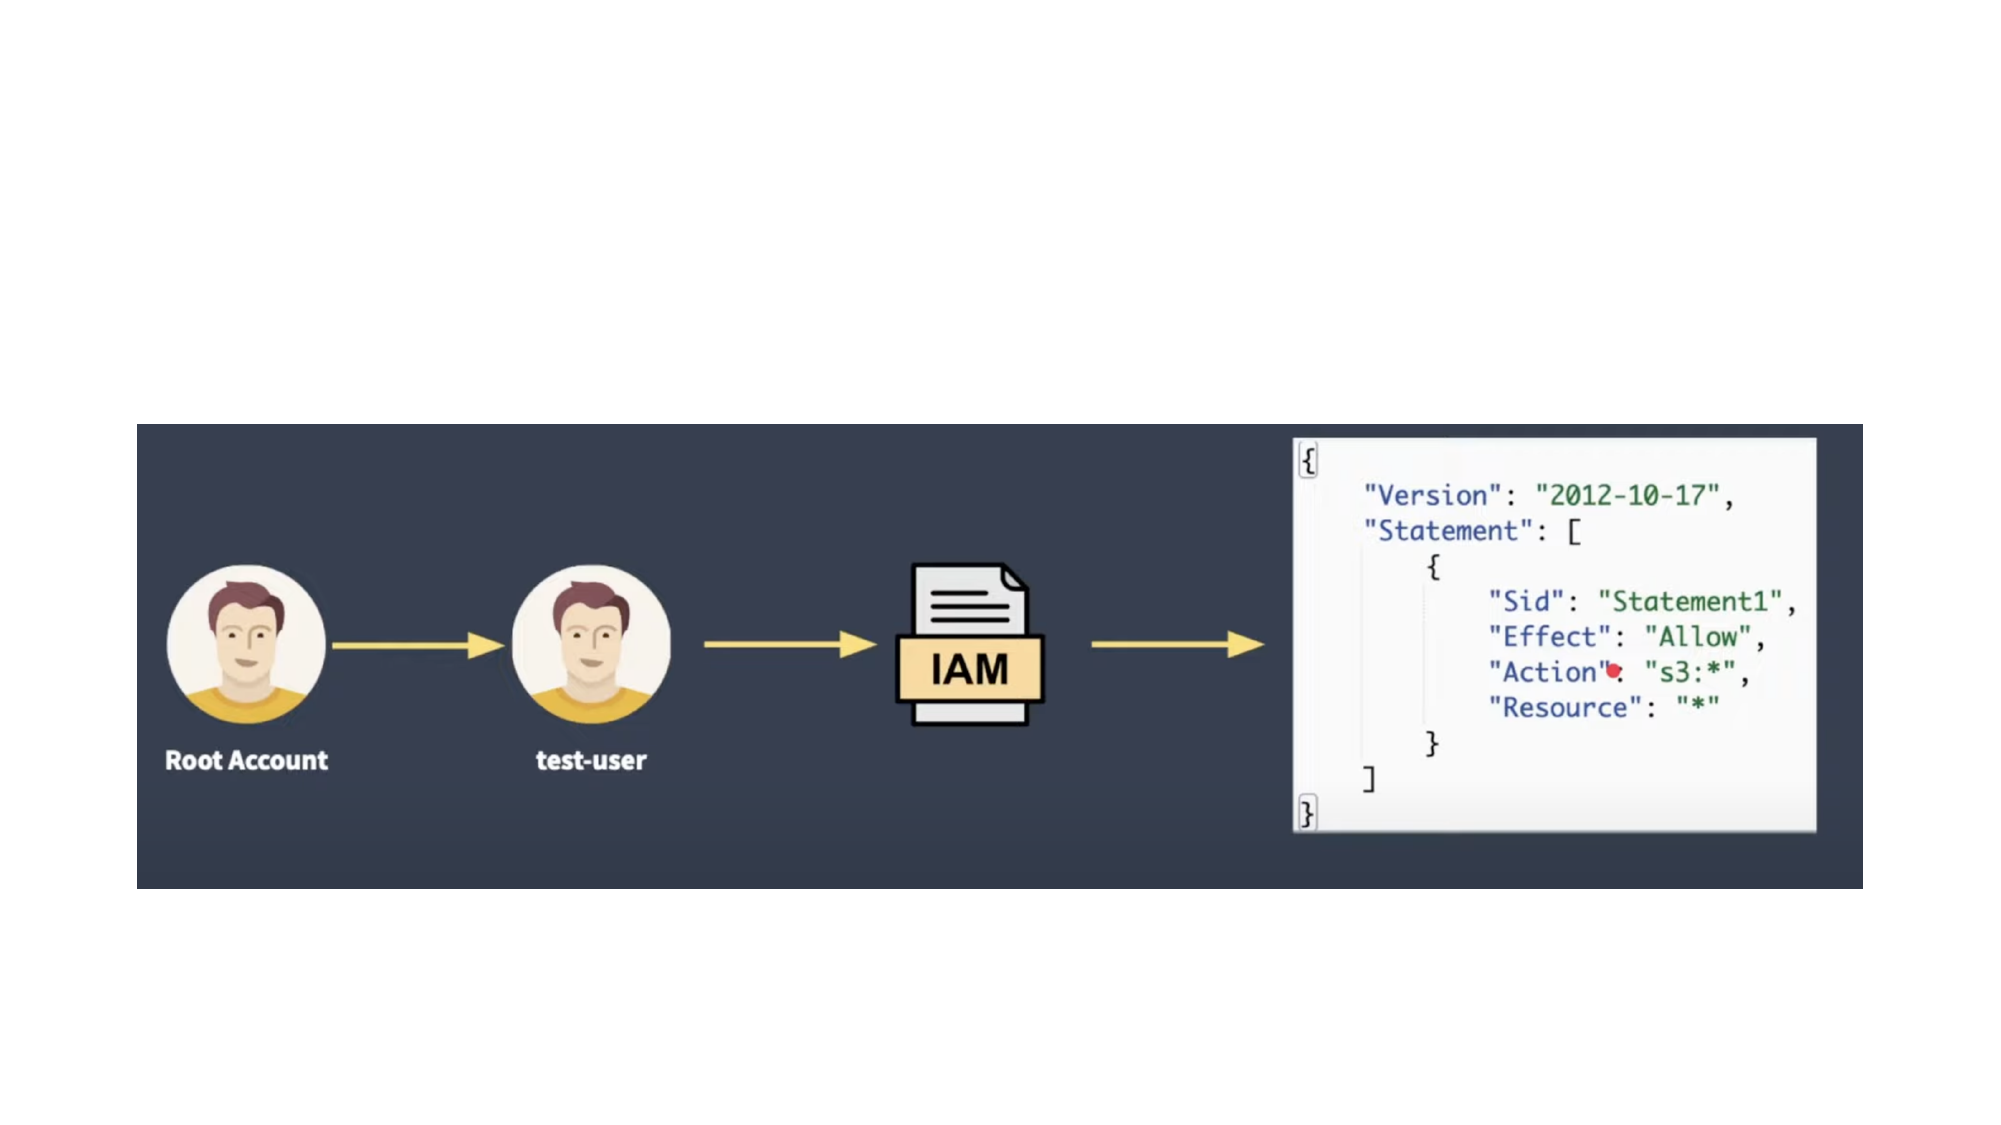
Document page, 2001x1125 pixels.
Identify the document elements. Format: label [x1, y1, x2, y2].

list [137, 424, 1863, 889]
